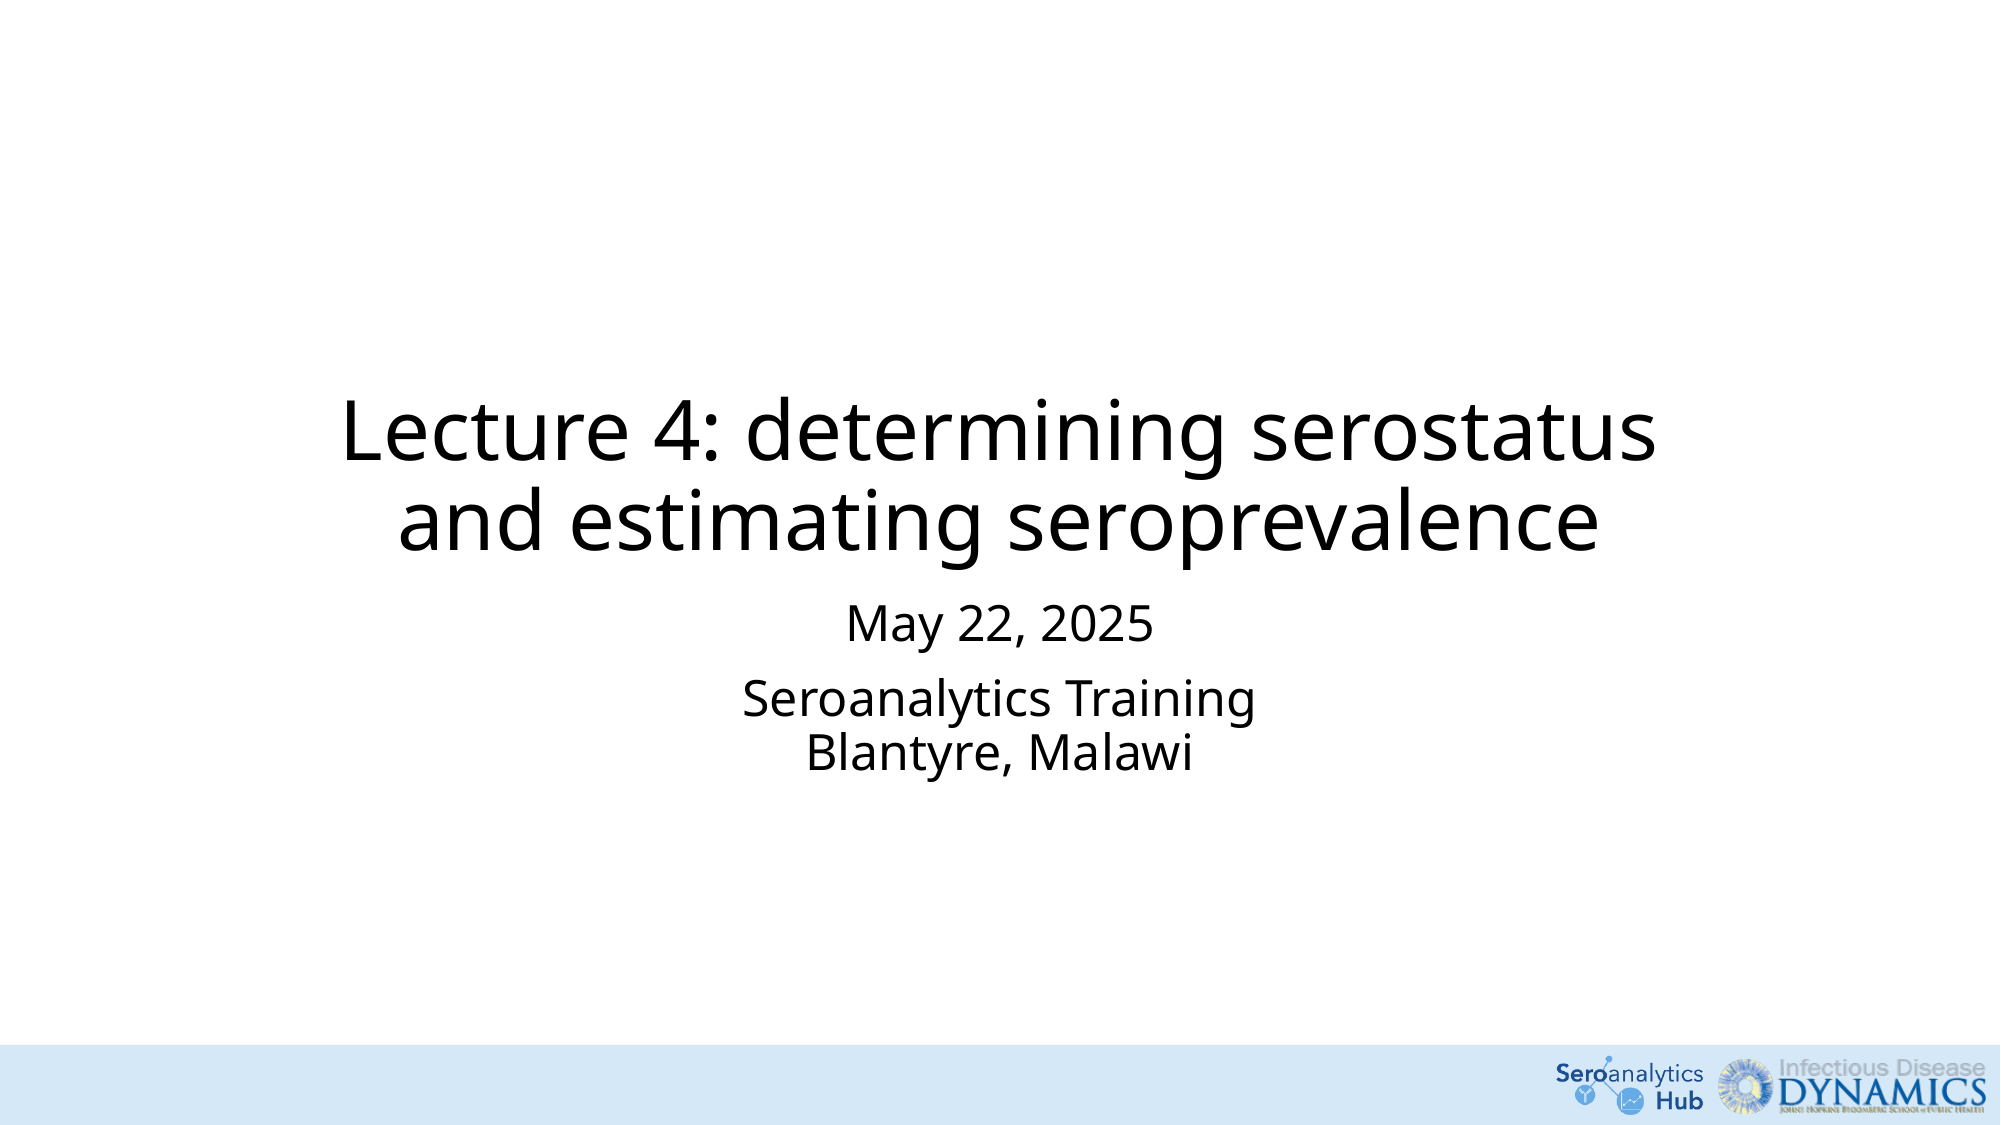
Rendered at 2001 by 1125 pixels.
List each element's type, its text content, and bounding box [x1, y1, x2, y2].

subtitle May 22, 2025 Seroanalytics Training Blantyre, Malawi [249, 590, 1750, 863]
title Lecture 4: determining serostatus and estimating seroprevalence [249, 184, 1750, 576]
picture [1719, 1059, 1986, 1115]
